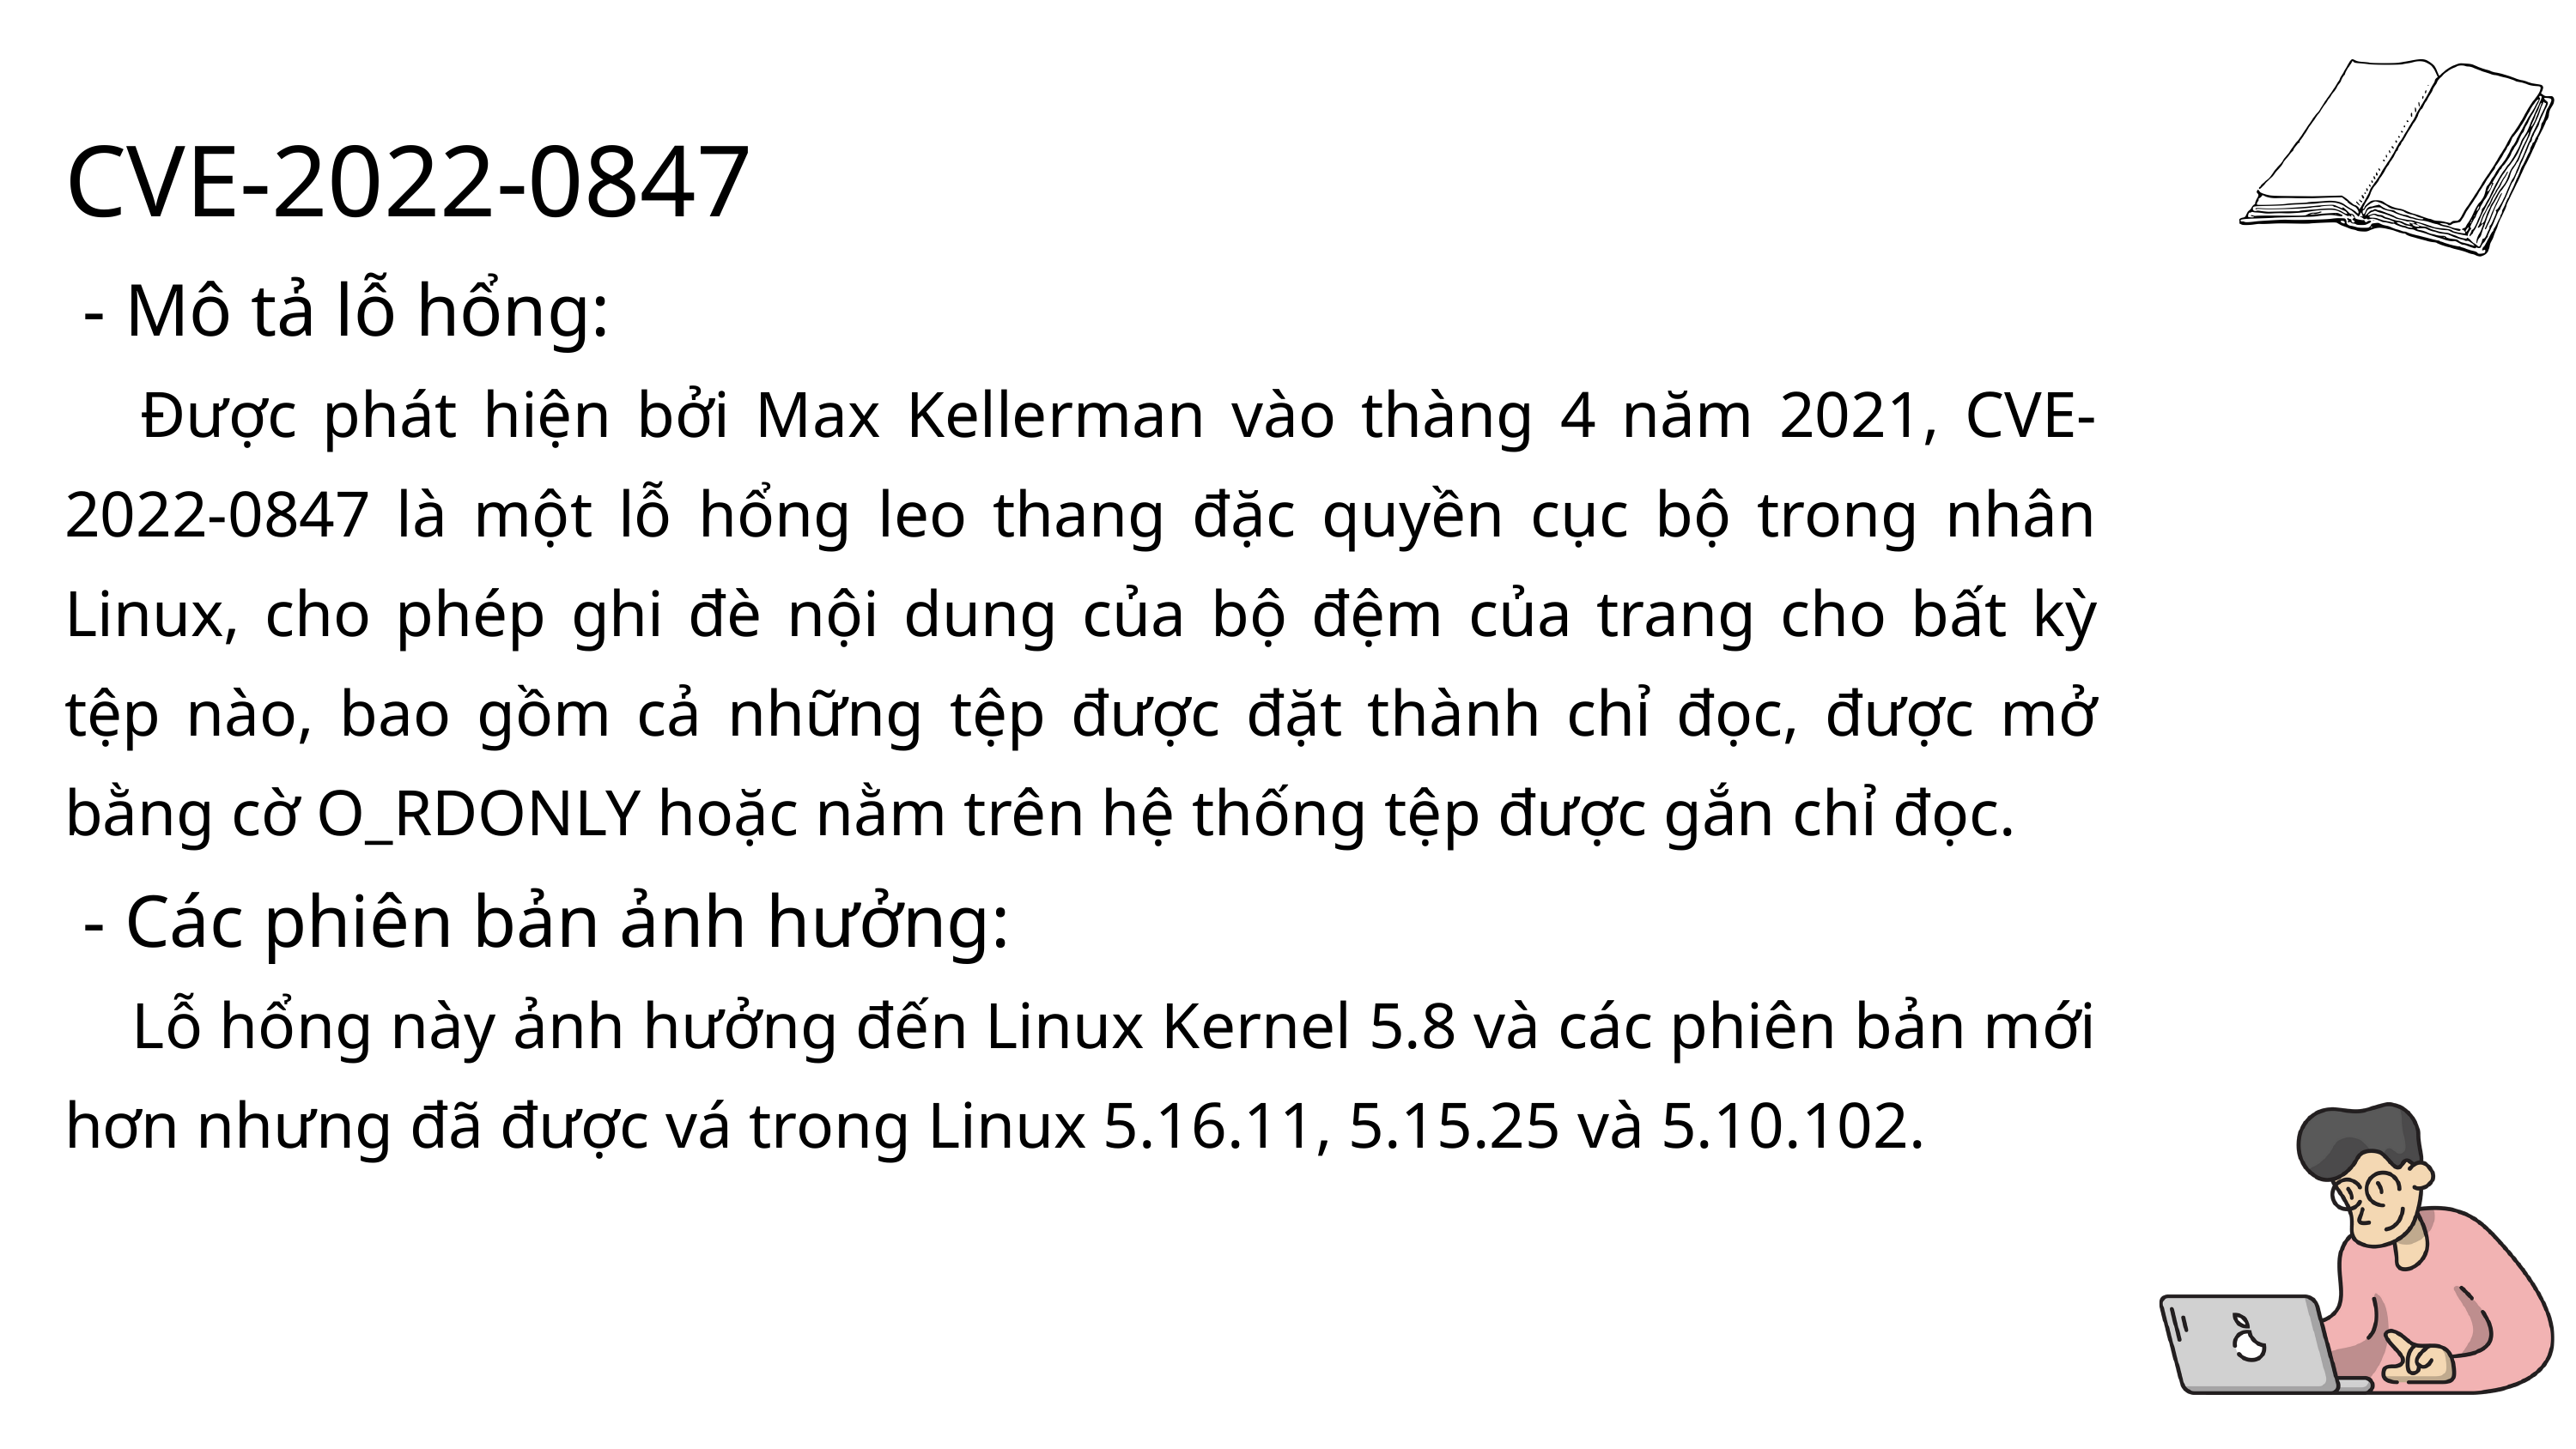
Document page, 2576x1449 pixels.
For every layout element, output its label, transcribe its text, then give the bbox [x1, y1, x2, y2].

text_box [2239, 58, 2555, 258]
text_box [2159, 1102, 2555, 1395]
text_box CVE-2022-0847 - Mô tả lỗ hổng: Được phát hiện bởi Max Kellerman vào thàng 4 năm 2021, CVE-2022-0847 là một lỗ hổng leo thang đặc quyền cục bộ trong nhân Linux, cho phép ghi đè nội dung của bộ đệm của trang cho bất kỳ tệp nào, bao gồm cả những tệp được đặt thành chỉ đọc, được mở bằng cờ O_RDONLY hoặc nằm trên hệ thống tệp được gắn chỉ đọc. - Các phiên bản ảnh hưởng: Lỗ hổng này ảnh hưởng đến Linux Kernel 5.8 và các phiên bản mới hơn nhưng đã được vá trong Linux 5.16.11, 5.15.25 và 5.10.102. [64, 80, 2099, 1161]
